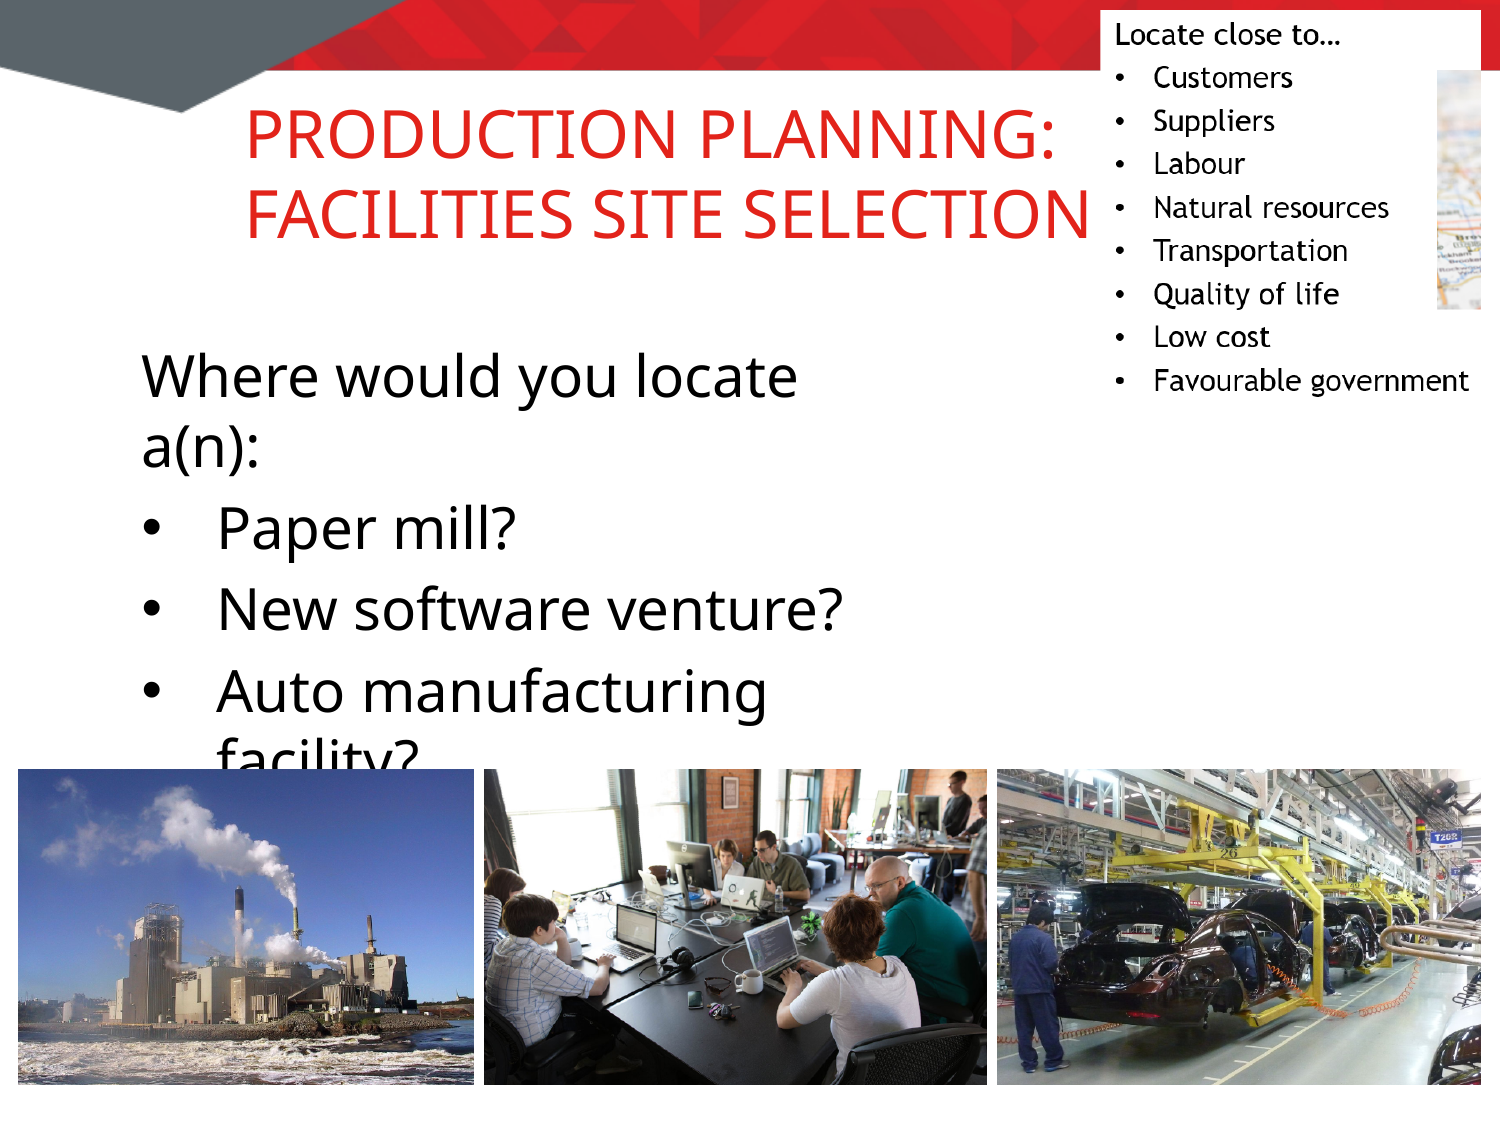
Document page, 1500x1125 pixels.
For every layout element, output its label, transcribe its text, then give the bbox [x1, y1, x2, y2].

picture [0, 0, 1500, 399]
list Where would you locate a(n): Paper mill? New software venture? Auto manufacturing facility? [126, 331, 943, 773]
title Production planning: Facilities site selection [244, 80, 1095, 252]
picture [0, 769, 1500, 1125]
